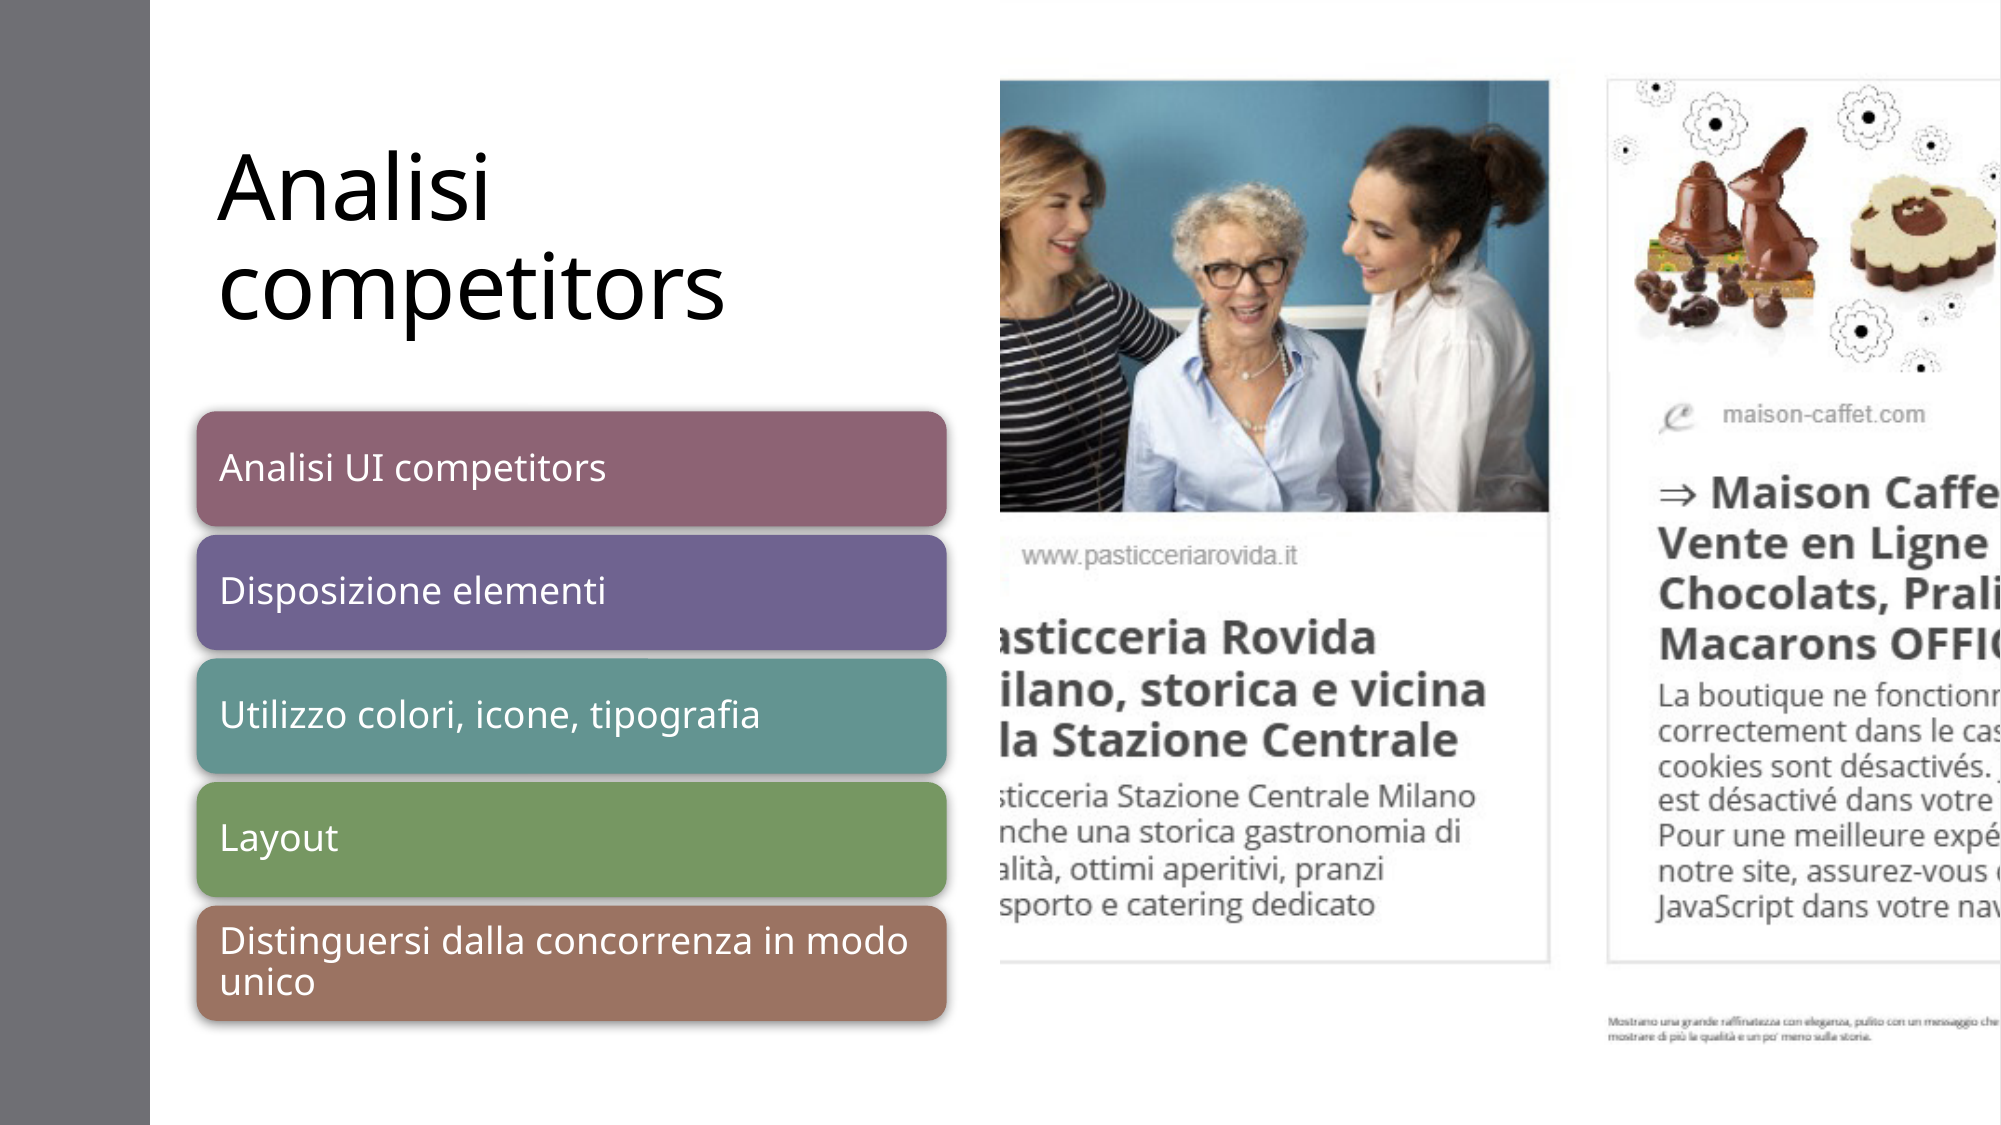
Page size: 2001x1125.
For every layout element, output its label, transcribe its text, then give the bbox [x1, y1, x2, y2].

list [999, 0, 2000, 1125]
title Analisi competitors [202, 92, 947, 348]
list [196, 399, 947, 1033]
text_box [0, 0, 151, 1125]
